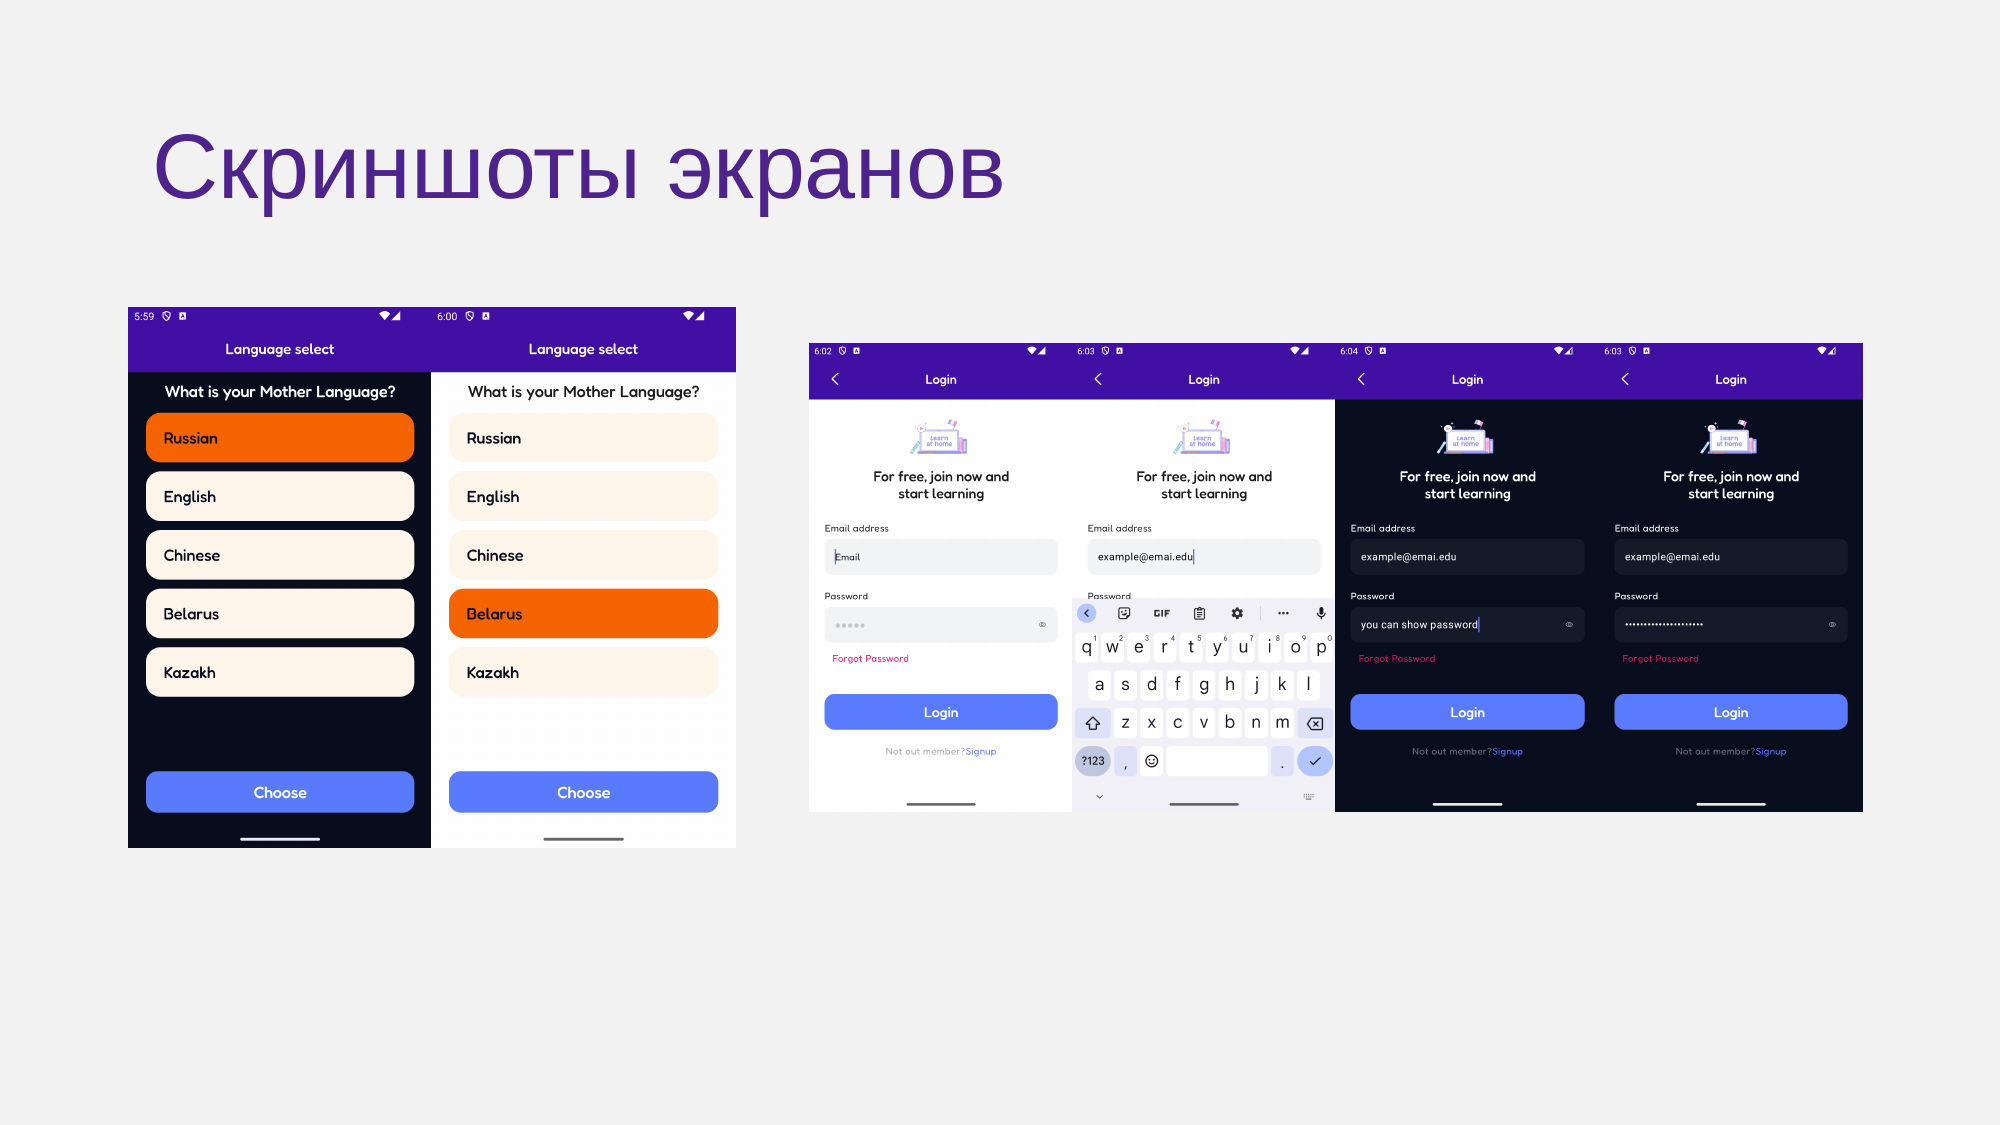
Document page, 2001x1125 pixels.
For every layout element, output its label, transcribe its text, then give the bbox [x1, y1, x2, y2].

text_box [809, 343, 1863, 812]
title Скриншоты экранов [137, 59, 1863, 278]
picture [127, 307, 736, 848]
